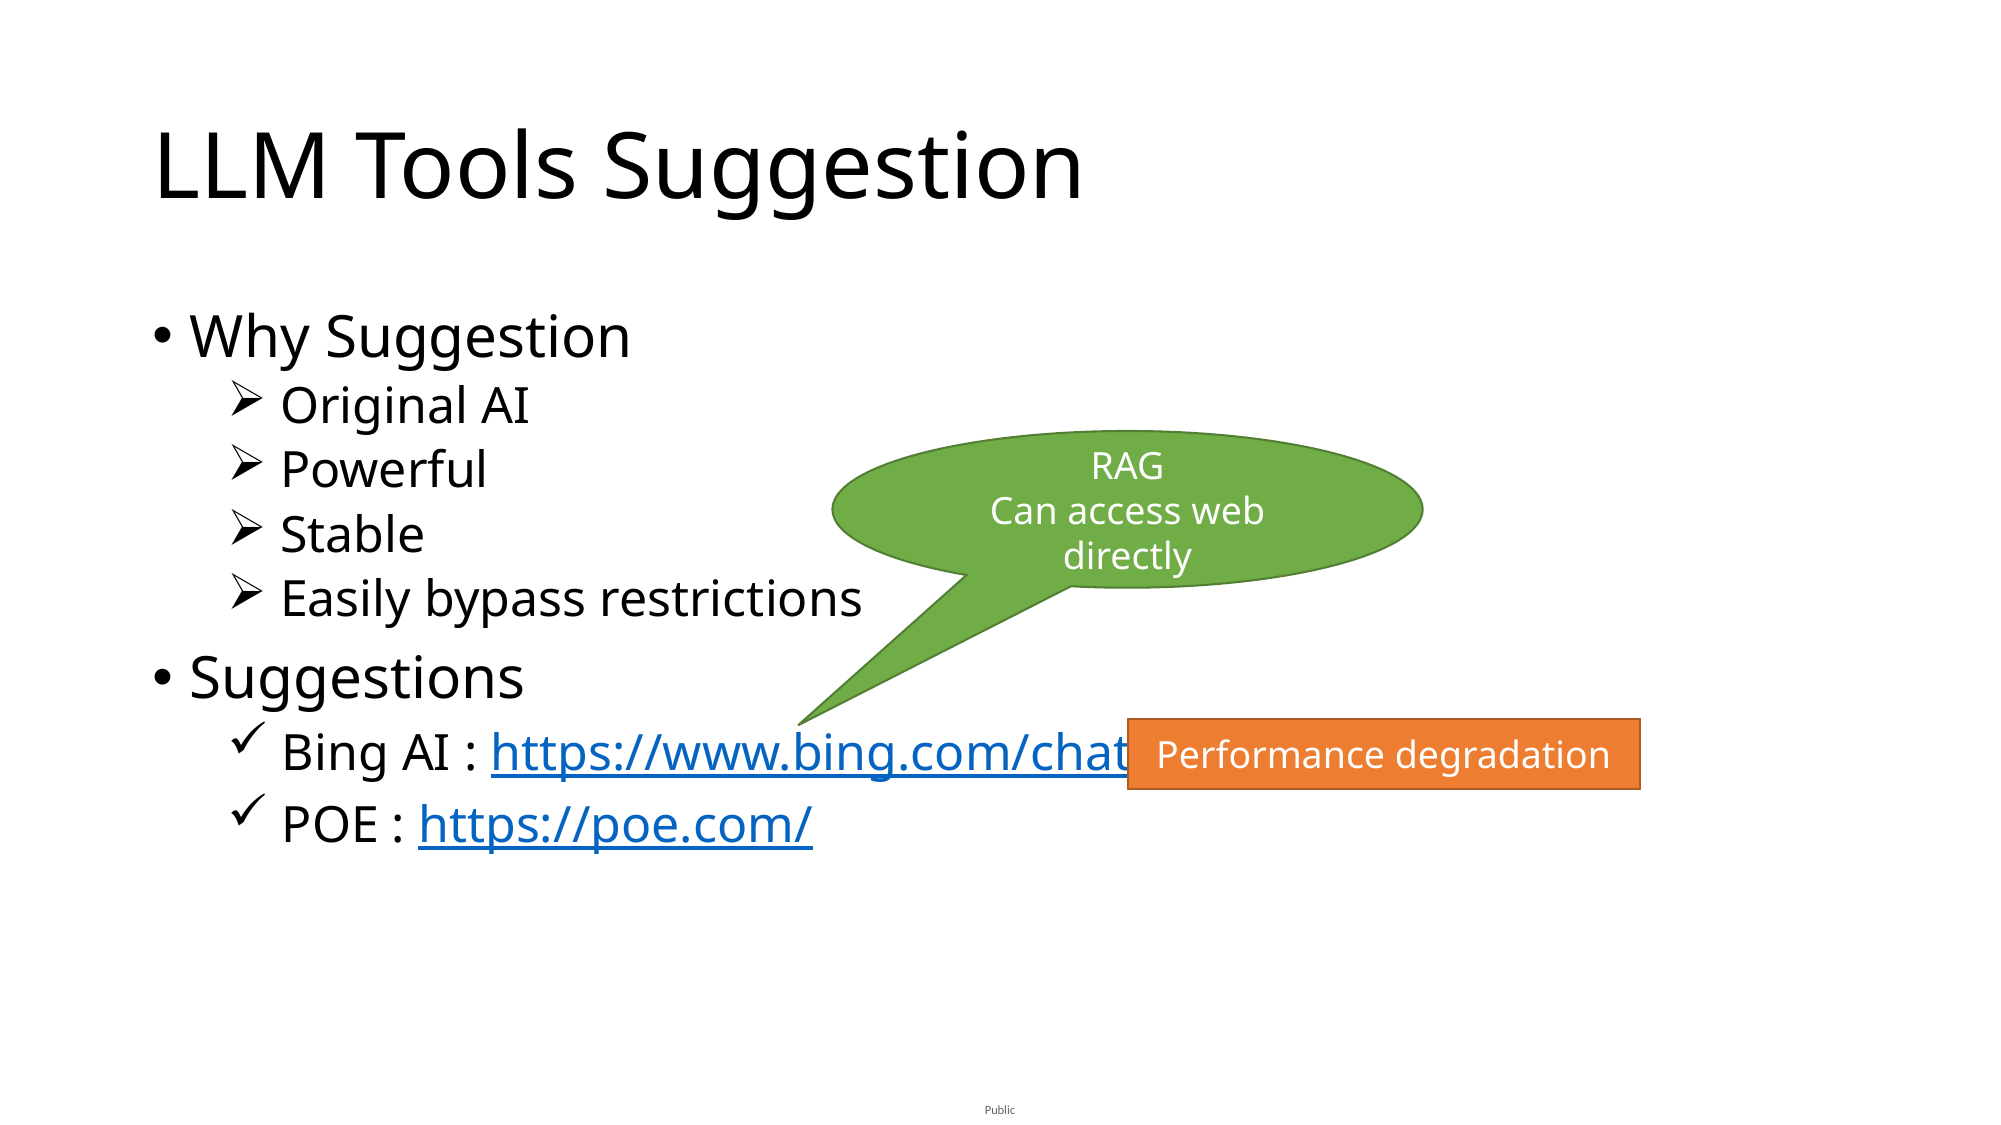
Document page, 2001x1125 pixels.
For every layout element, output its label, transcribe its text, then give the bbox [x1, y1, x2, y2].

title LLM Tools Suggestion [137, 59, 1863, 278]
text_box Performance degradation [1127, 718, 1641, 790]
text_box RAG Can access web directly [797, 429, 1424, 727]
list Why Suggestion Original AI Powerful Stable Easily bypass restrictions Suggestions Bing AI : https://www.bing.com/chat POE : https://poe.com/ [137, 299, 1863, 1014]
